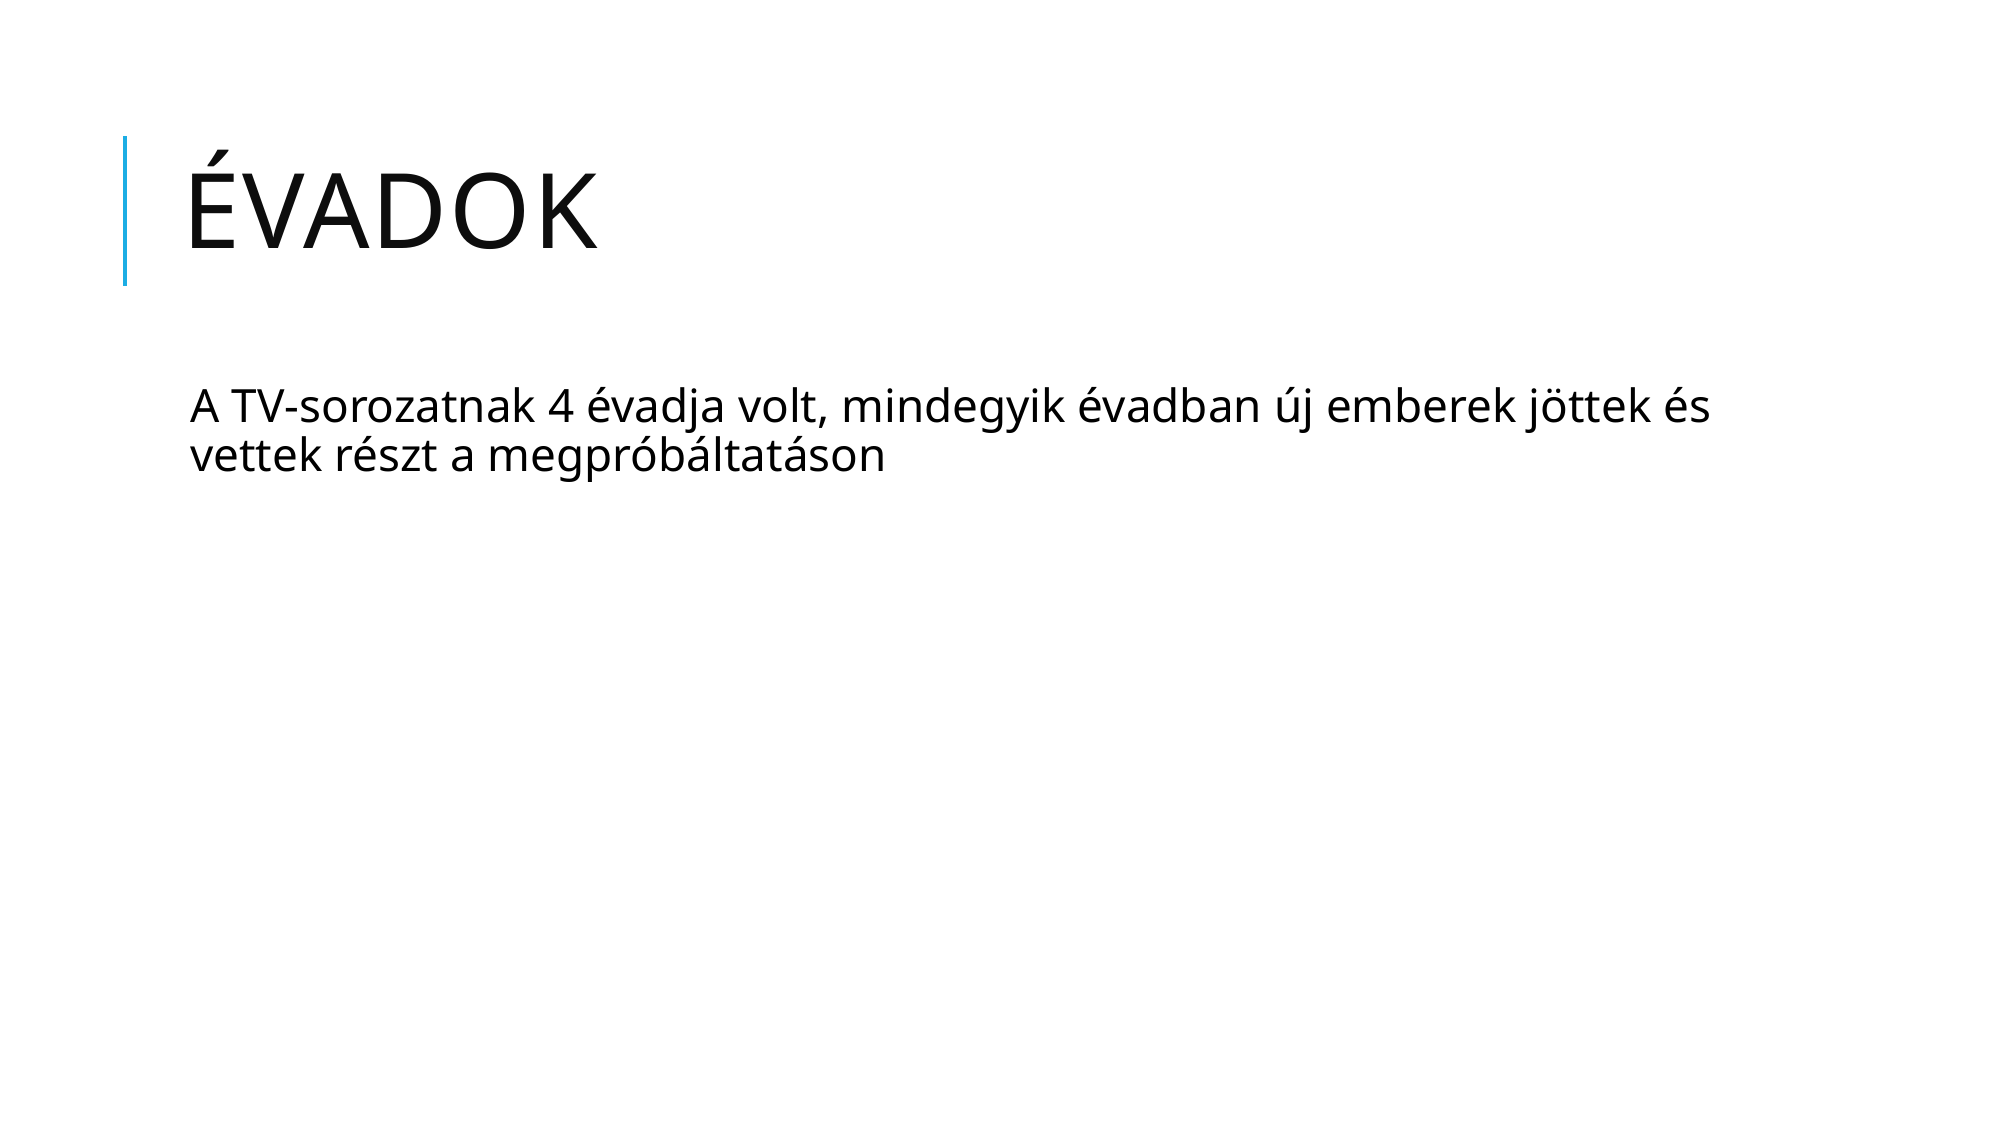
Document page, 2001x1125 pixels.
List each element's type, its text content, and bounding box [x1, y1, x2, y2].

title évadok [168, 96, 1763, 342]
list A TV-sorozatnak 4 évadja volt, mindegyik évadban új emberek jöttek és vettek részt a megpróbáltatáson [168, 375, 1763, 517]
